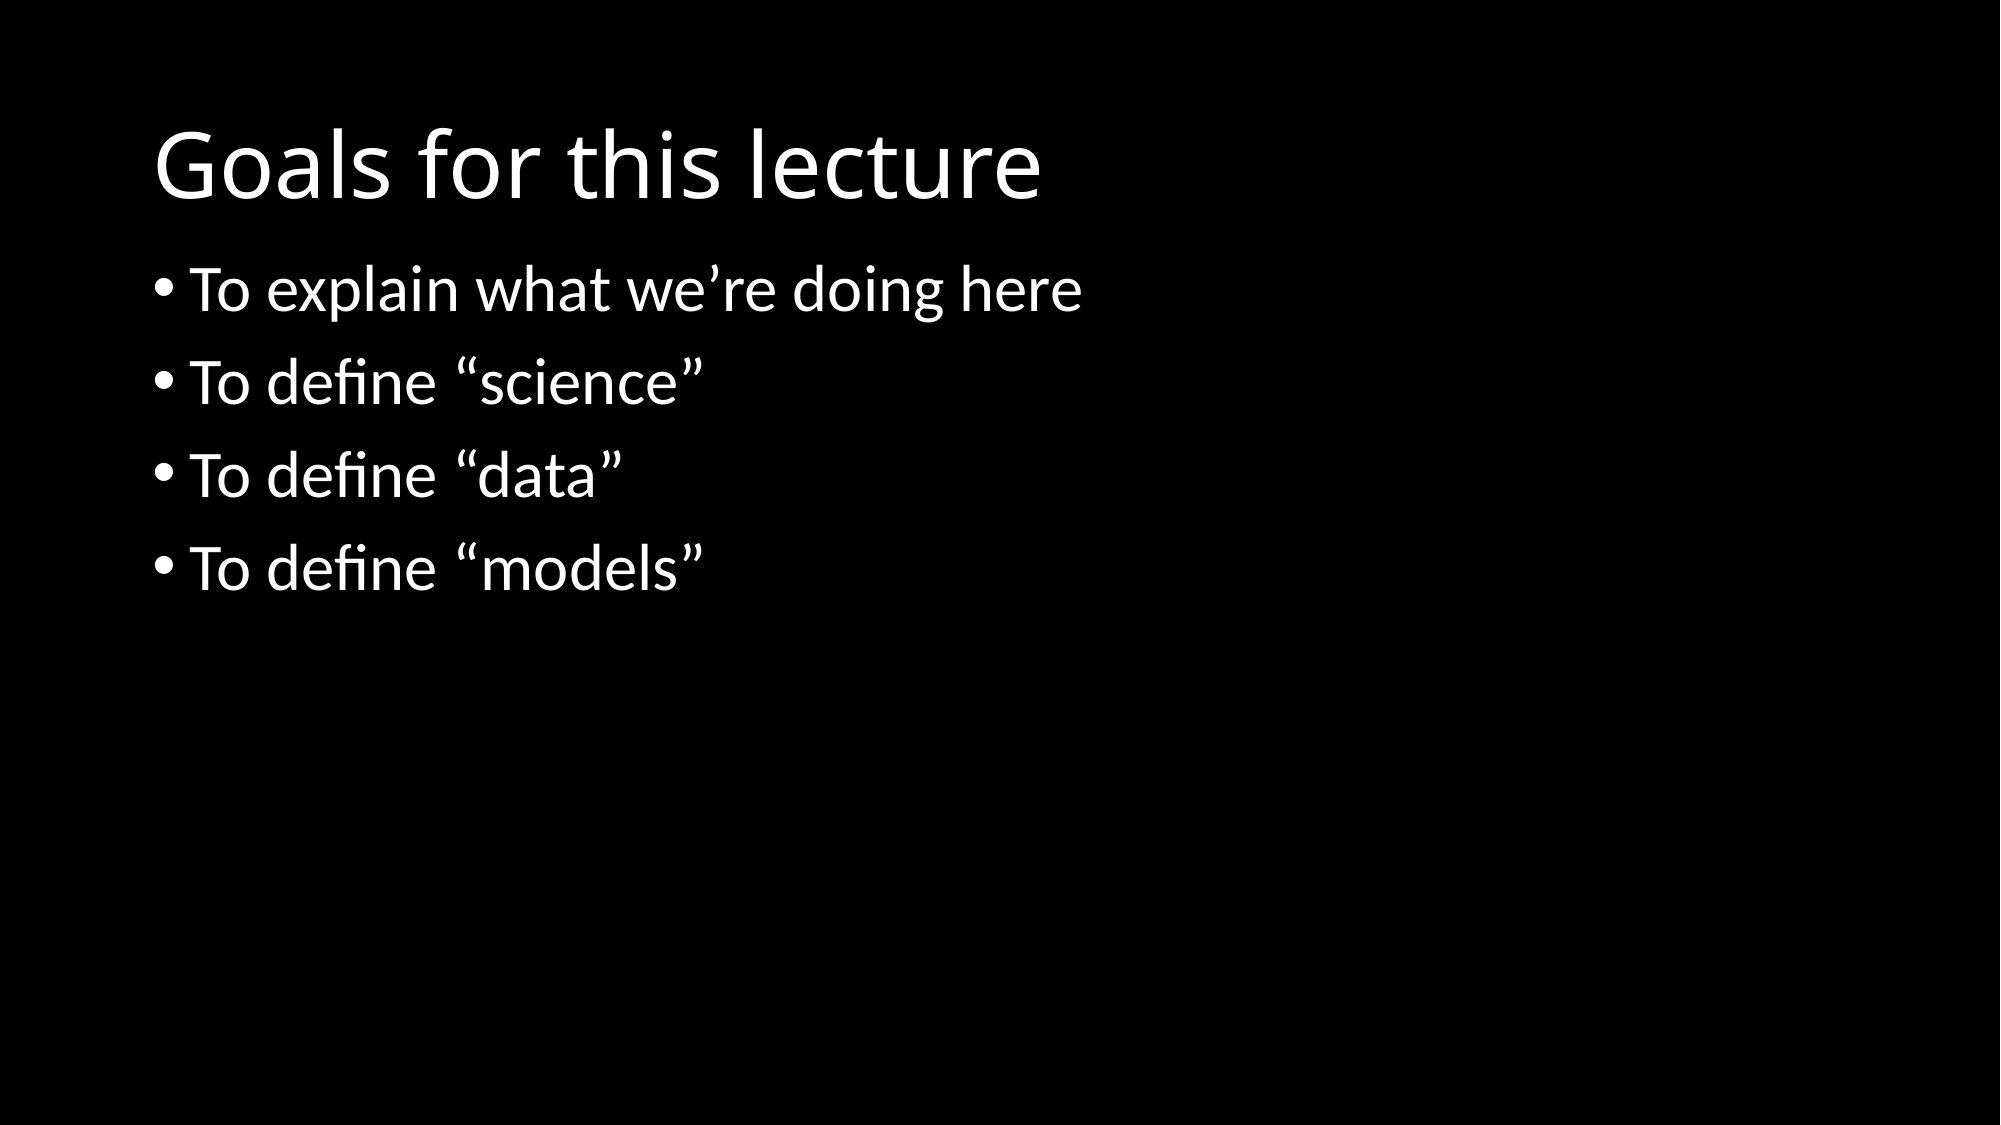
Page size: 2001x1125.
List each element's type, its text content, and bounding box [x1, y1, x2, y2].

list To explain what we’re doing here To define “science” To define “data” To define “models” [137, 246, 1863, 961]
title Goals for this lecture [137, 59, 1863, 246]
